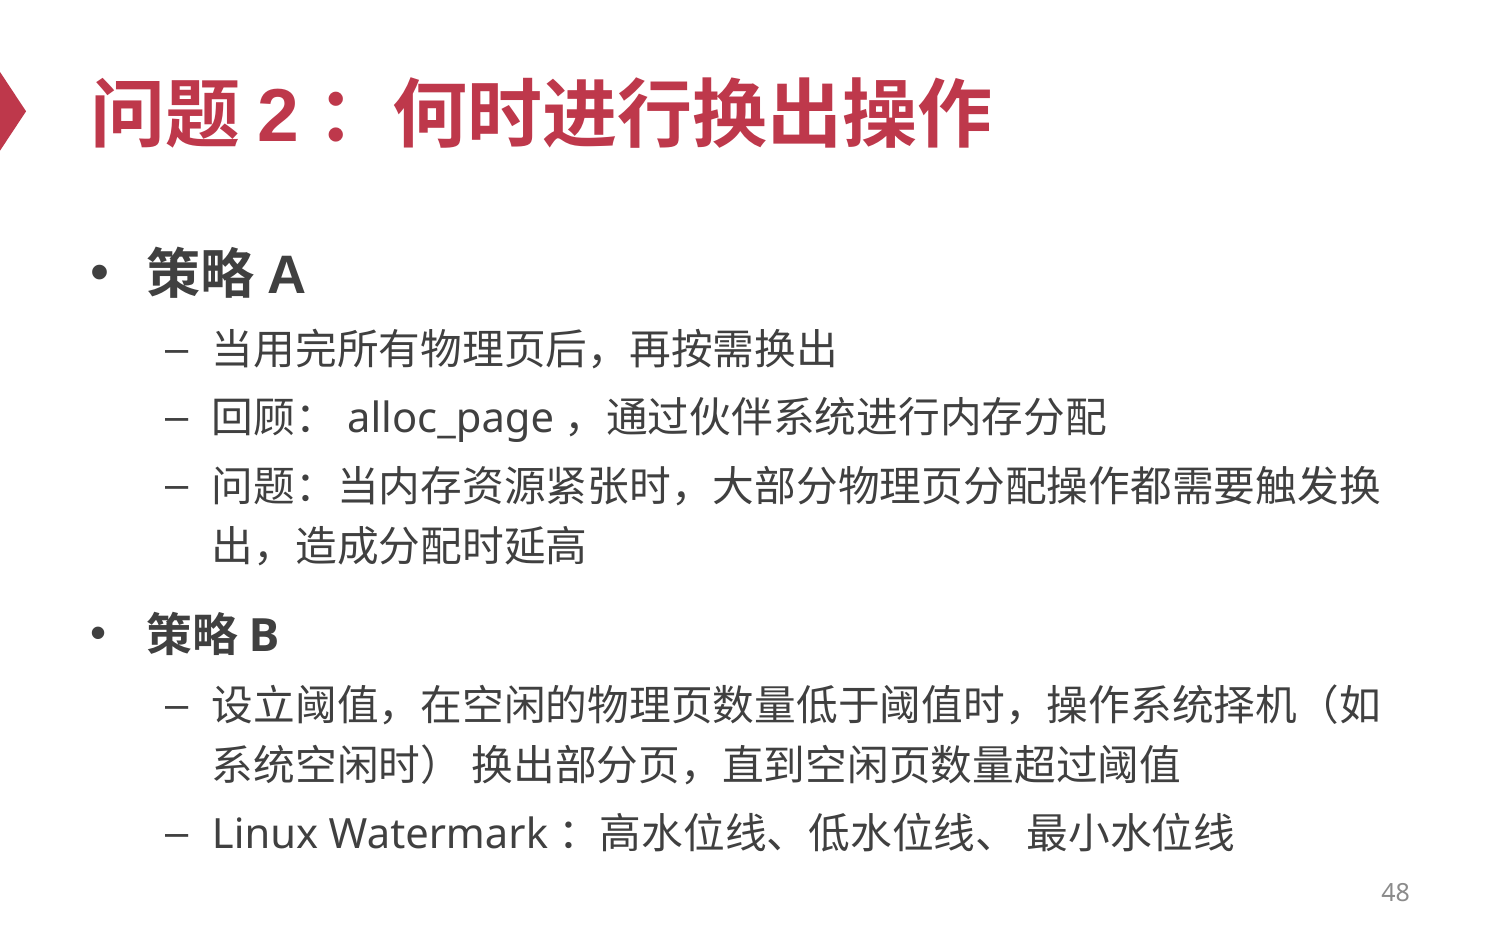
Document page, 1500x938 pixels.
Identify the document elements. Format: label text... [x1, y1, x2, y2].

title 问题2：何时进行换出操作 [75, 37, 1425, 186]
list 策略A 当用完所有物理页后，再按需换出 回顾：alloc_page，通过伙伴系统进行内存分配 问题：当内存资源紧张时，大部分物理页分配操作都需要触发换出，造成分配时延高 策略B 设立阈值，在空闲的物理页数量低于阈值时，操作系统择机（如系统空闲时） 换出部分页，直到空闲页数量超过阈值 Linux Watermark：高水位线、低水位线、 最小水位线 [75, 218, 1425, 900]
slide_number 48 [1074, 868, 1425, 919]
